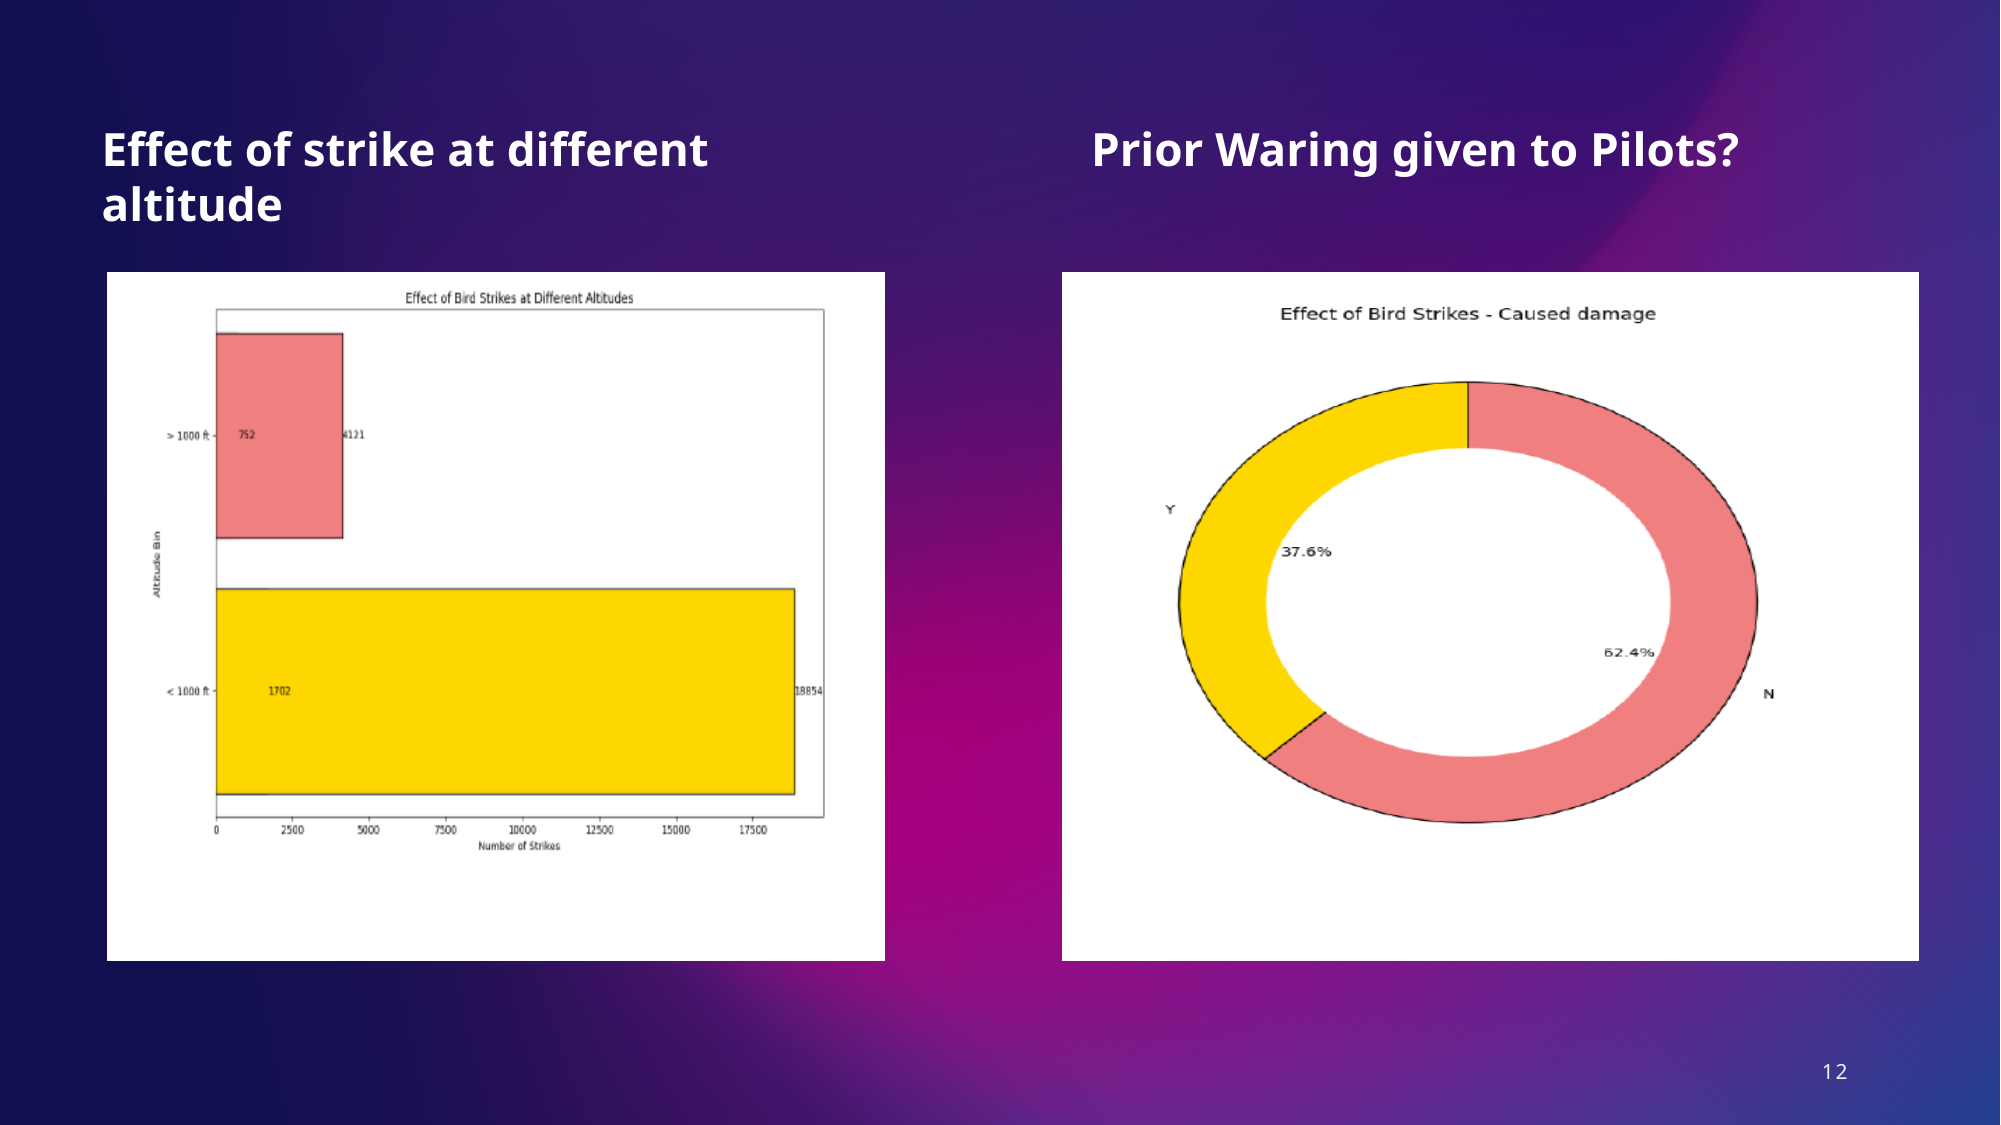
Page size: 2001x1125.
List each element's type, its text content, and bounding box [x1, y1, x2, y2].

slide_number 12 [1412, 1042, 1863, 1103]
text_box Prior Waring given to Pilots? [1076, 113, 2000, 183]
picture [0, 0, 2000, 1125]
text_box Effect of strike at different altitude [86, 113, 824, 238]
